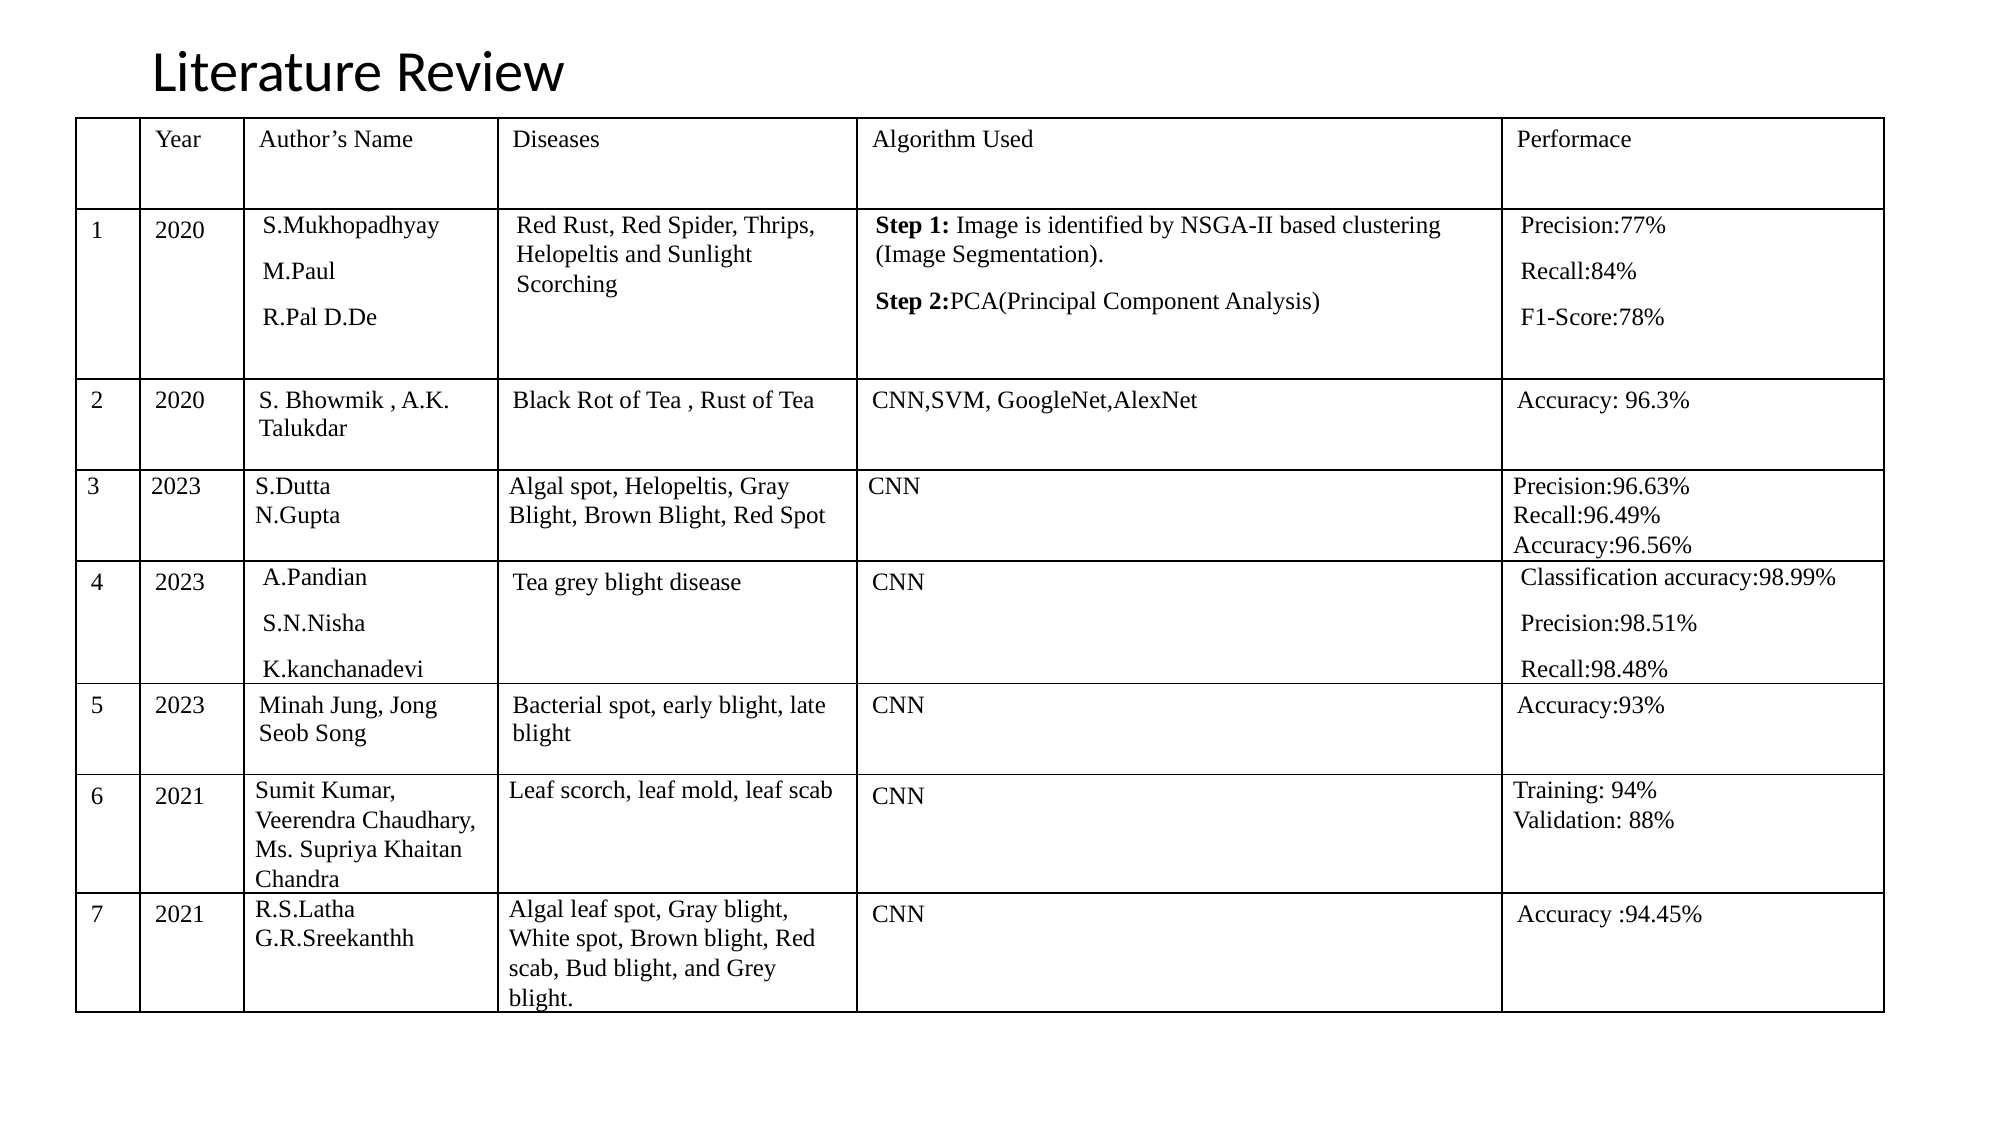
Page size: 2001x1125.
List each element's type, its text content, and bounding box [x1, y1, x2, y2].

table_cell Minah Jung, Jong Seob Song [245, 684, 497, 774]
table_cell S.Mukhopadhyay M.Paul R.Pal D.De [245, 210, 497, 378]
table_cell Accuracy:93% [1503, 684, 1883, 774]
table_cell 3 [77, 471, 139, 560]
table_cell 2020 [141, 210, 243, 378]
table_cell 2023 [141, 684, 243, 774]
table_cell CNN [858, 894, 1501, 1011]
table_header Algorithm Used [858, 119, 1501, 208]
table_cell 2021 [141, 775, 243, 892]
table_cell 4 [77, 562, 139, 683]
table_cell 2021 [141, 894, 243, 1011]
table_cell Black Rot of Tea , Rust of Tea [499, 380, 856, 469]
table_cell Leaf scorch, leaf mold, leaf scab [499, 775, 856, 892]
table_cell Classification accuracy:98.99% Precision:98.51% Recall:98.48% [1503, 562, 1883, 683]
table_cell Precision:77% Recall:84% F1-Score:78% [1503, 210, 1883, 378]
table_cell 2023 [141, 562, 243, 683]
table_cell Accuracy: 96.3% [1503, 380, 1883, 469]
table_header Year [141, 119, 243, 208]
table_header Diseases [499, 119, 856, 208]
table_cell CNN [858, 775, 1501, 892]
table_cell Algal spot, Helopeltis, Gray Blight, Brown Blight, Red Spot [499, 471, 856, 560]
table_cell Precision:96.63% Recall:96.49% Accuracy:96.56% [1503, 471, 1883, 560]
table_cell 7 [77, 894, 139, 1011]
list Literature Review [137, 33, 1863, 117]
table_cell Bacterial spot, early blight, late blight [499, 684, 856, 774]
table_cell R.S.Latha G.R.Sreekanthh [245, 894, 497, 1011]
table_cell 5 [77, 684, 139, 774]
table_cell Sumit Kumar, Veerendra Chaudhary, Ms. Supriya Khaitan Chandra [245, 775, 497, 892]
table_cell Red Rust, Red Spider, Thrips, Helopeltis and Sunlight Scorching [499, 210, 856, 378]
table_cell S.Dutta N.Gupta [245, 471, 497, 560]
table_cell 2020 [141, 380, 243, 469]
table_cell S. Bhowmik , A.K. Talukdar [245, 380, 497, 469]
table_cell CNN [858, 471, 1501, 560]
table_cell CNN,SVM, GoogleNet,AlexNet [858, 380, 1501, 469]
table_cell A.Pandian S.N.Nisha K.kanchanadevi [245, 562, 497, 683]
table_cell CNN [858, 562, 1501, 683]
table_cell 6 [77, 775, 139, 892]
table_header [77, 119, 139, 208]
table_cell Training: 94% Validation: 88% [1503, 775, 1883, 892]
table_header Performace [1503, 119, 1883, 208]
table_cell Tea grey blight disease [499, 562, 856, 683]
table_cell 1 [77, 210, 139, 378]
table_cell 2 [77, 380, 139, 469]
table_cell CNN [858, 684, 1501, 774]
table_cell Step 1: Image is identified by NSGA-II based clustering (Image Segmentation). Step 2:PCA(Principal Component Analysis) [858, 210, 1501, 378]
table_header Author’s Name [245, 119, 497, 208]
table_cell Algal leaf spot, Gray blight, White spot, Brown blight, Red scab, Bud blight, and Grey blight. [499, 894, 856, 1011]
table_cell Accuracy :94.45% [1503, 894, 1883, 1011]
table_cell 2023 [141, 471, 243, 560]
